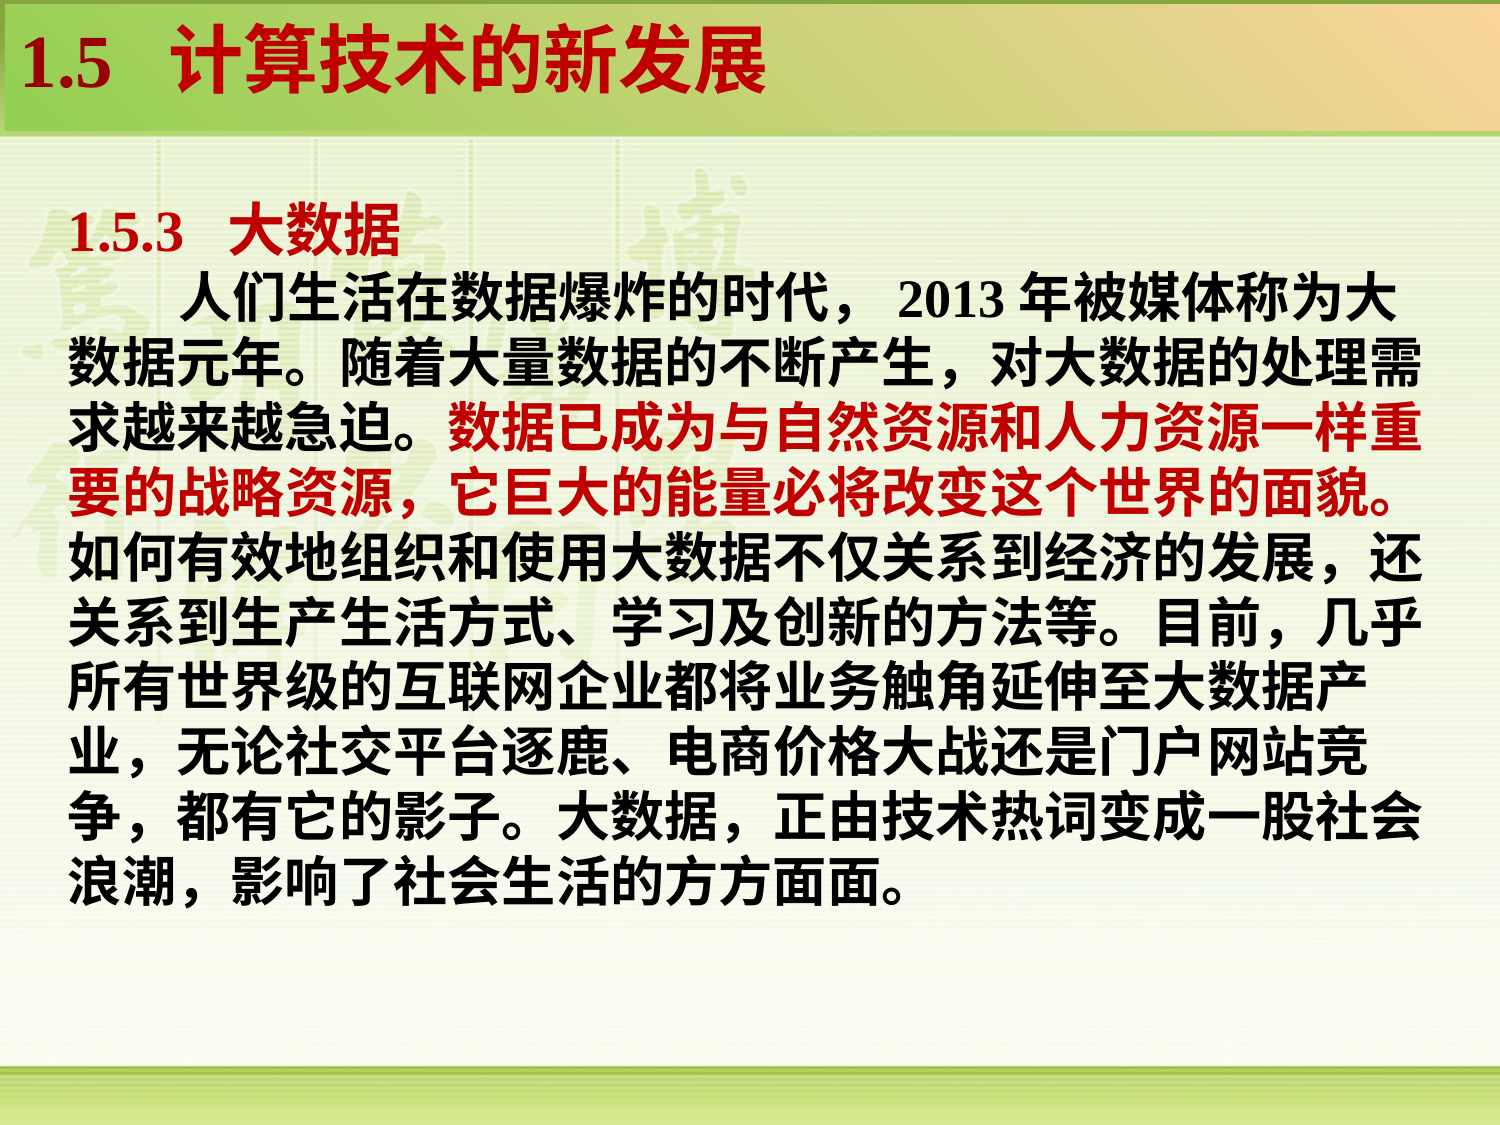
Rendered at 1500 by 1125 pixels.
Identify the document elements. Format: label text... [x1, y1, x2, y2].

text_box 1.5.3 大数据 人们生活在数据爆炸的时代，2013年被媒体称为大数据元年。随着大量数据的不断产生，对大数据的处理需求越来越急迫。数据已成为与自然资源和人力资源一样重要的战略资源，它巨大的能量必将改变这个世界的面貌。如何有效地组织和使用大数据不仅关系到经济的发展，还关系到生产生活方式、学习及创新的方法等。目前，几乎所有世界级的互联网企业都将业务触角延伸至大数据产业，无论社交平台逐鹿、电商价格大战还是门户网站竞争，都有它的影子。大数据，正由技术热词变成一股社会浪潮，影响了社会生活的方方面面。 [53, 185, 1453, 920]
text_box 1.5 计算技术的新发展 [4, 4, 1500, 131]
slide_number [112, 1025, 425, 1100]
slide_number [1074, 1025, 1388, 1100]
picture [0, 0, 1500, 1125]
